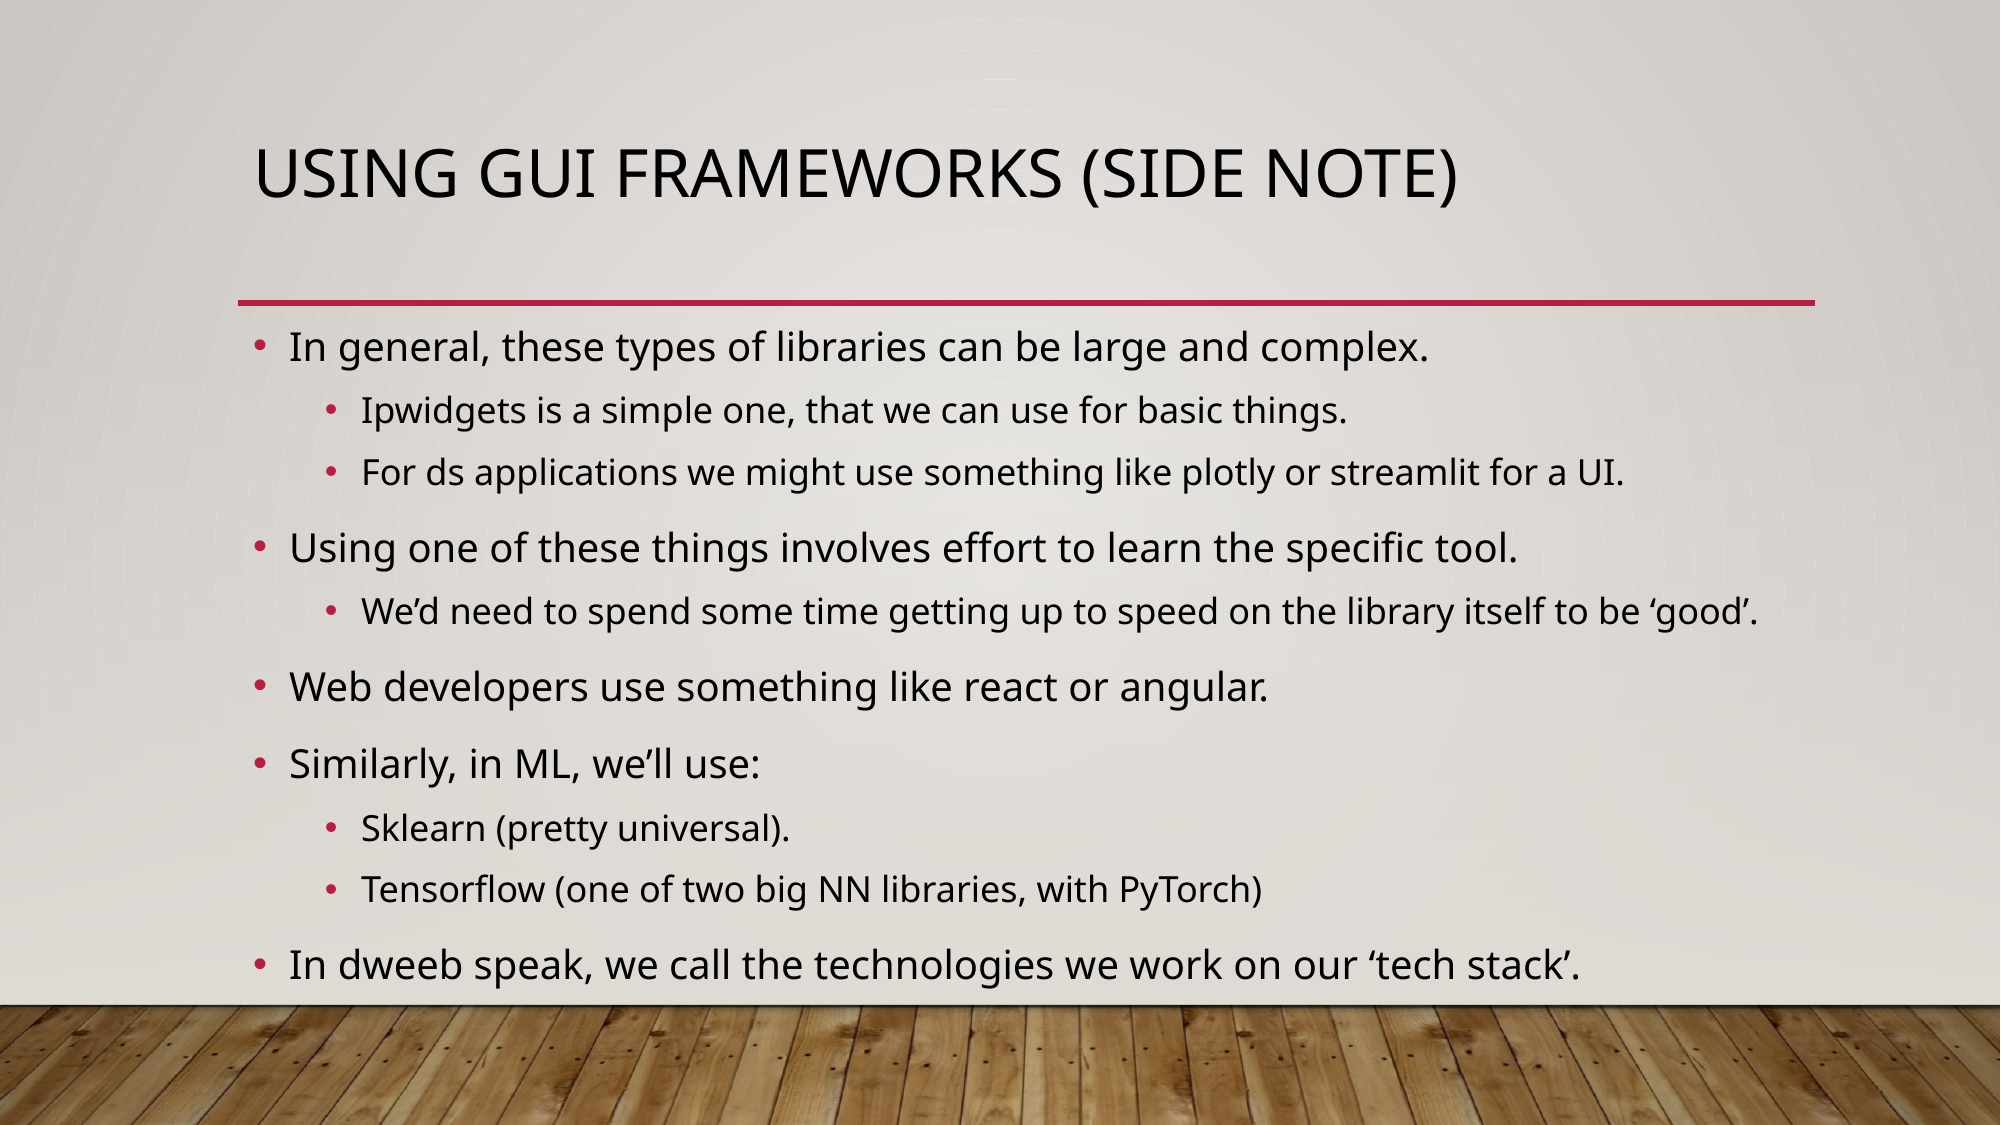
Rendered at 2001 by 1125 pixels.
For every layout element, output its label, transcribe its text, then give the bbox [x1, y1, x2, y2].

picture [0, 1005, 2000, 1125]
title Using GUI Frameworks (Side Note) [238, 131, 1814, 304]
list In general, these types of libraries can be large and complex. Ipwidgets is a simple one, that we can use for basic things. For ds applications we might use something like plotly or streamlit for a UI. Using one of these things involves effort to learn the specific tool. We’d need to spend some time getting up to speed on the library itself to be ‘good’. Web developers use something like react or angular. Similarly, in ML, we’ll use: Sklearn (pretty universal). Tensorflow (one of two big NN libraries, with PyTorch) In dweeb speak, we call the technologies we work on our ‘tech stack’. [238, 304, 1814, 1006]
